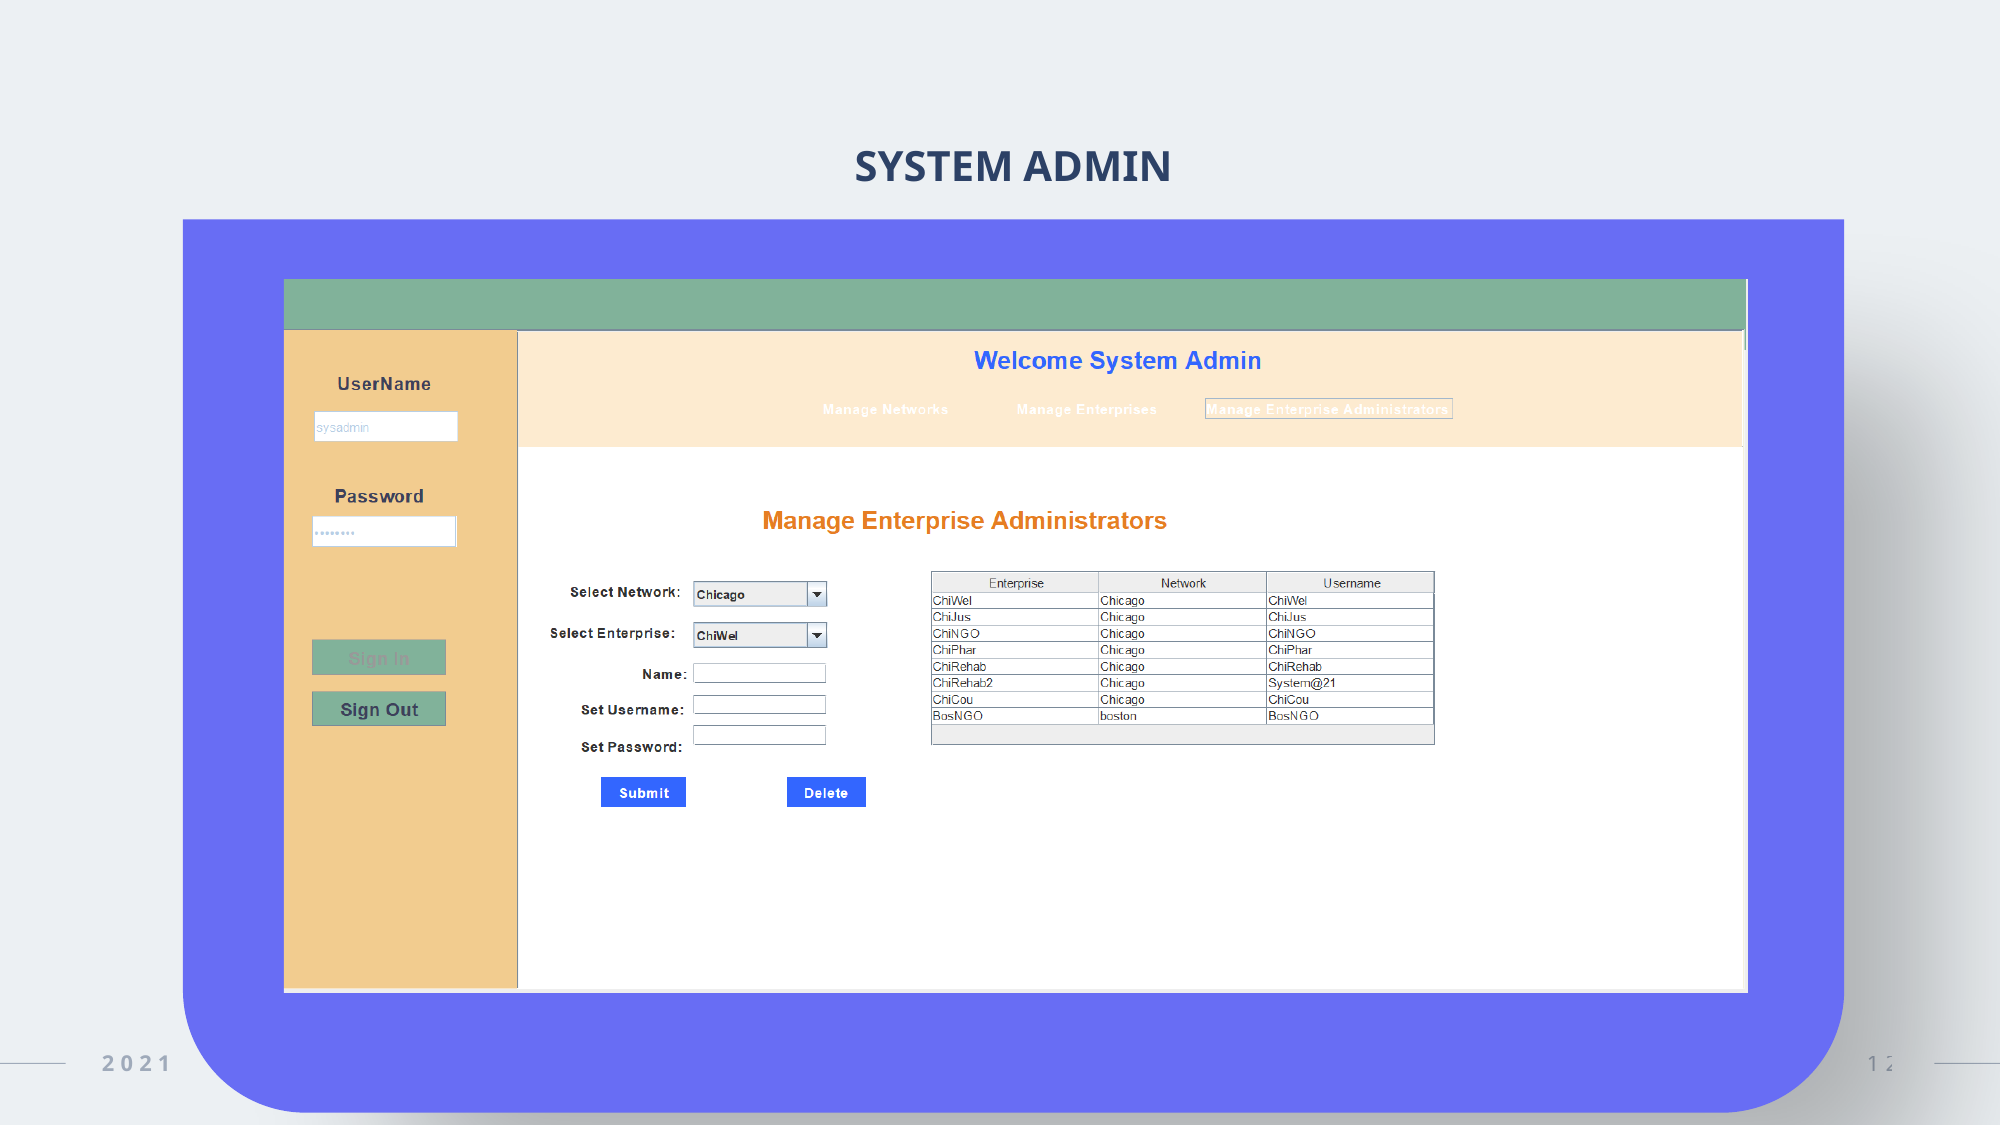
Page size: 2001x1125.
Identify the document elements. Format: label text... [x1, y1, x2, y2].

text_box SYSTEM ADMIN [182, 132, 1845, 198]
picture [283, 279, 1749, 993]
text_box [181, 218, 1846, 1114]
